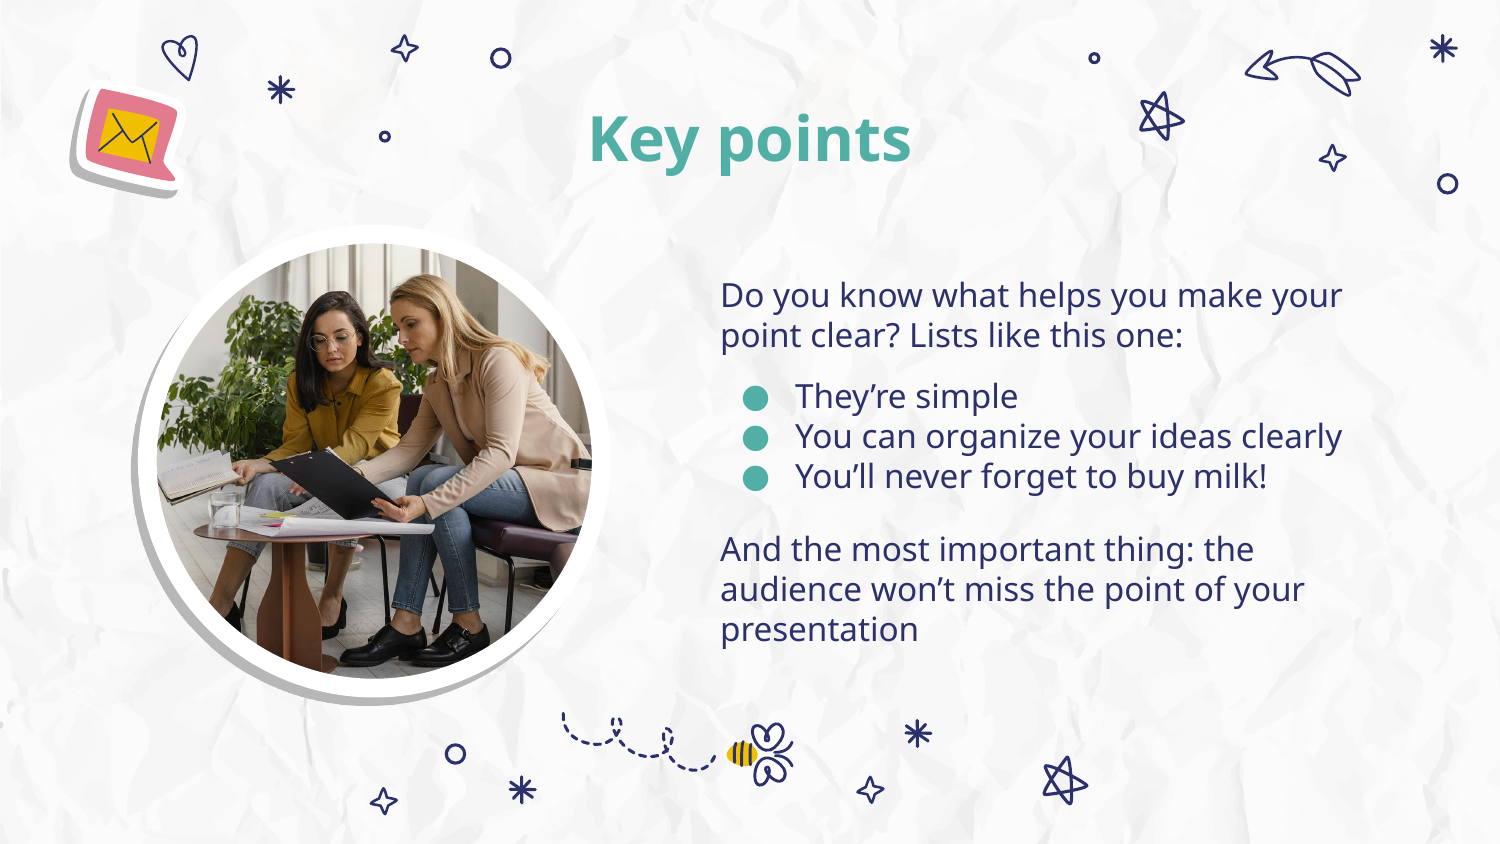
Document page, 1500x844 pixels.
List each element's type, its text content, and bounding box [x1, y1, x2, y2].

picture [756, 747, 775, 762]
title Key points [150, 89, 1382, 184]
text_box [1318, 143, 1348, 173]
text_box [82, 97, 194, 176]
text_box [614, 621, 756, 844]
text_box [903, 718, 934, 749]
picture [0, 0, 1500, 844]
text_box [380, 132, 390, 142]
text_box [1139, 91, 1186, 141]
list Do you know what helps you make your point clear? Lists like this one: They’re simple You can organize your ideas clearly You’ll never forget to buy milk! And the most important thing: the audience won’t miss the point of your presentation [705, 234, 1382, 689]
text_box [444, 743, 467, 765]
